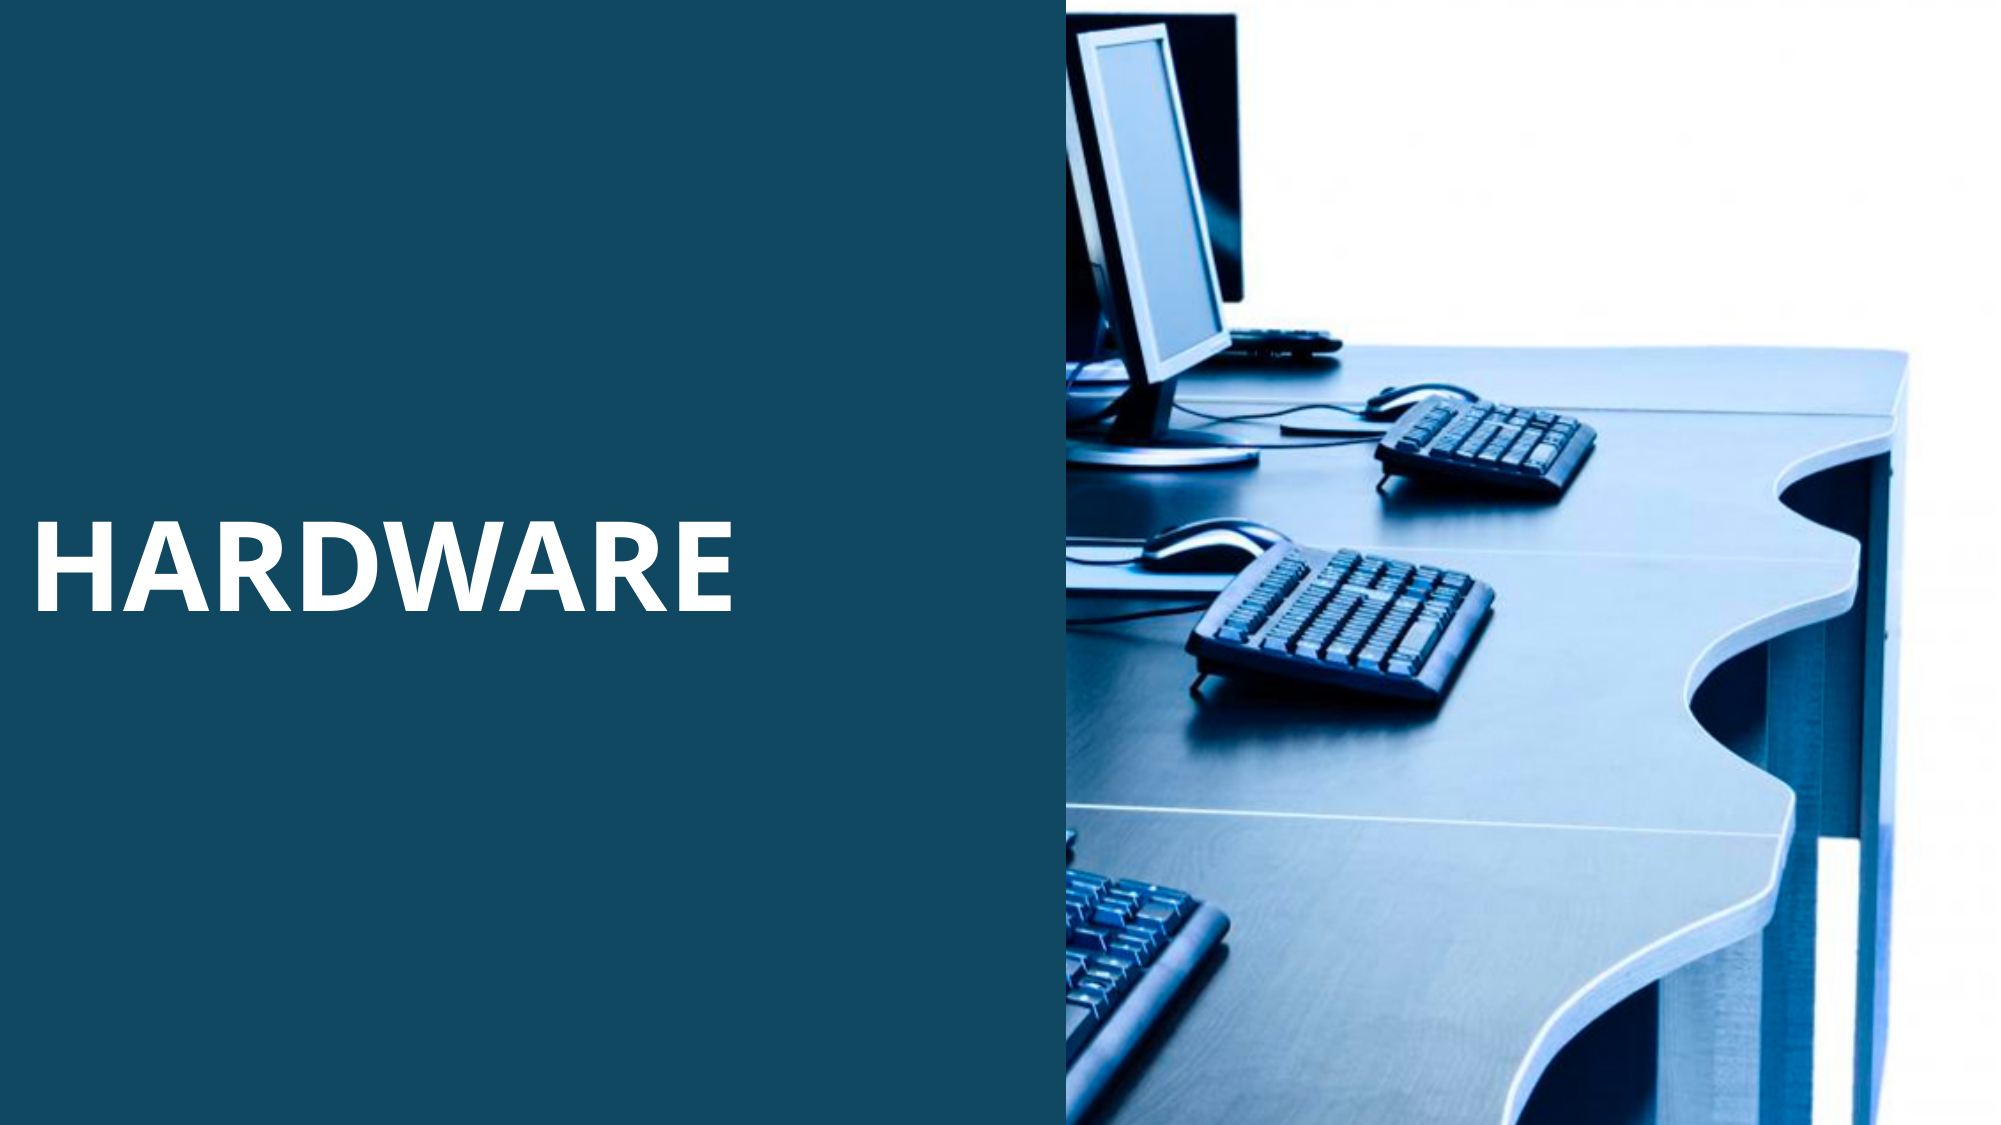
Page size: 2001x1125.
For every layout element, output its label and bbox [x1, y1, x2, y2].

picture [1066, 447, 1074, 456]
picture [1066, 0, 2000, 1125]
text_box [0, 0, 1066, 1125]
